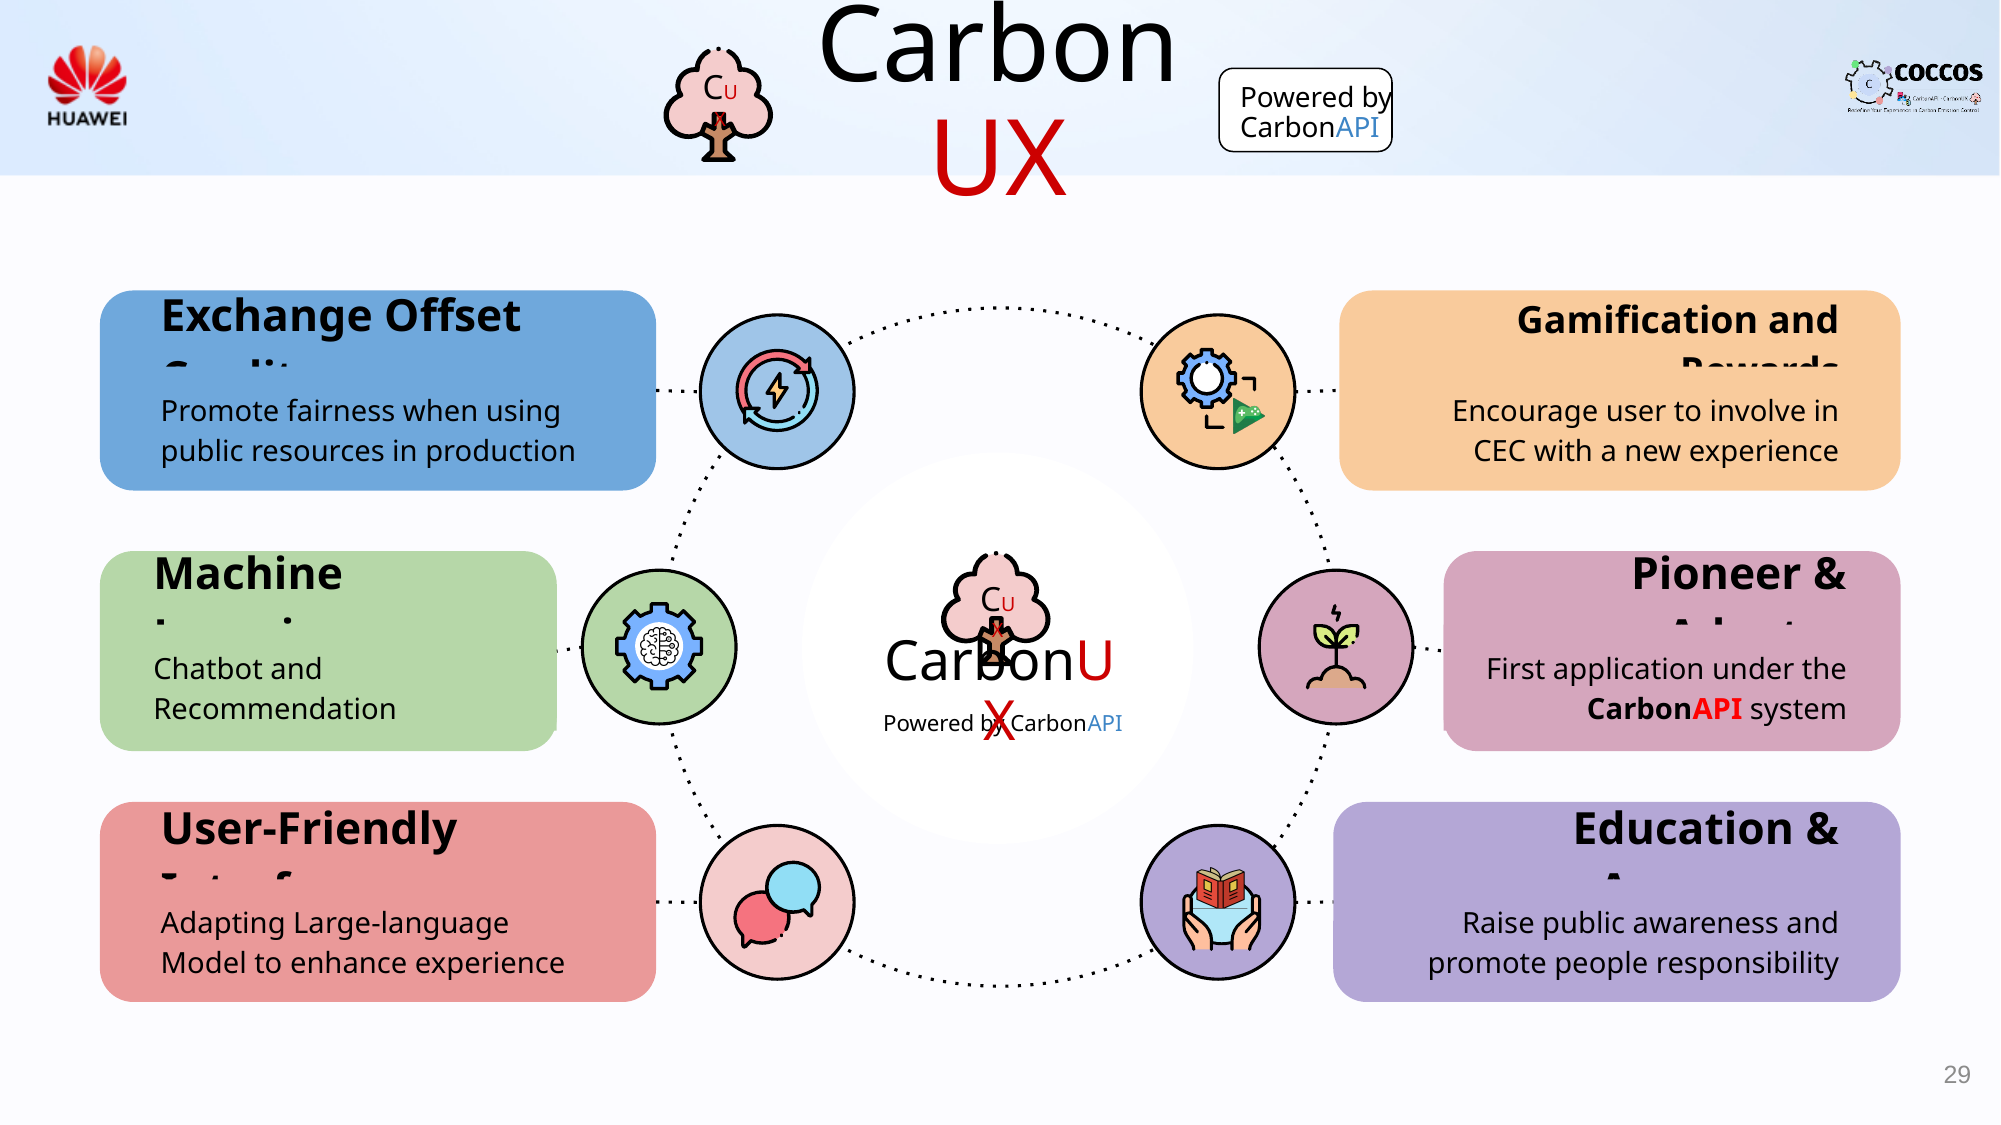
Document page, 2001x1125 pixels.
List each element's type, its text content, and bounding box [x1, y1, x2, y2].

title Powered by CarbonAPI [1220, 74, 1425, 153]
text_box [1443, 551, 1901, 752]
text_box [733, 860, 822, 949]
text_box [99, 290, 657, 491]
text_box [1413, 647, 1444, 652]
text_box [1305, 604, 1367, 690]
title Powered by CarbonAPI [854, 709, 1152, 740]
text_box [1259, 570, 1413, 724]
slide_number 29 [1871, 1038, 1992, 1125]
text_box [1333, 801, 1901, 1002]
text_box [1141, 825, 1295, 980]
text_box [1339, 290, 1901, 491]
text_box [700, 825, 855, 980]
text_box [669, 307, 1331, 987]
text_box [700, 314, 855, 469]
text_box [99, 801, 657, 1002]
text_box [615, 602, 704, 691]
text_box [556, 647, 583, 652]
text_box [659, 46, 781, 162]
title CarbonUX [851, 649, 1150, 735]
text_box [582, 570, 737, 724]
title CarbonUX [761, 41, 1234, 167]
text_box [99, 551, 557, 752]
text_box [1175, 862, 1262, 951]
text_box [801, 452, 1194, 844]
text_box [723, 348, 831, 433]
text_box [937, 551, 1059, 667]
picture [0, 0, 2001, 1125]
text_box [1176, 347, 1265, 434]
text_box [1141, 314, 1295, 469]
text_box [1234, 68, 1390, 74]
